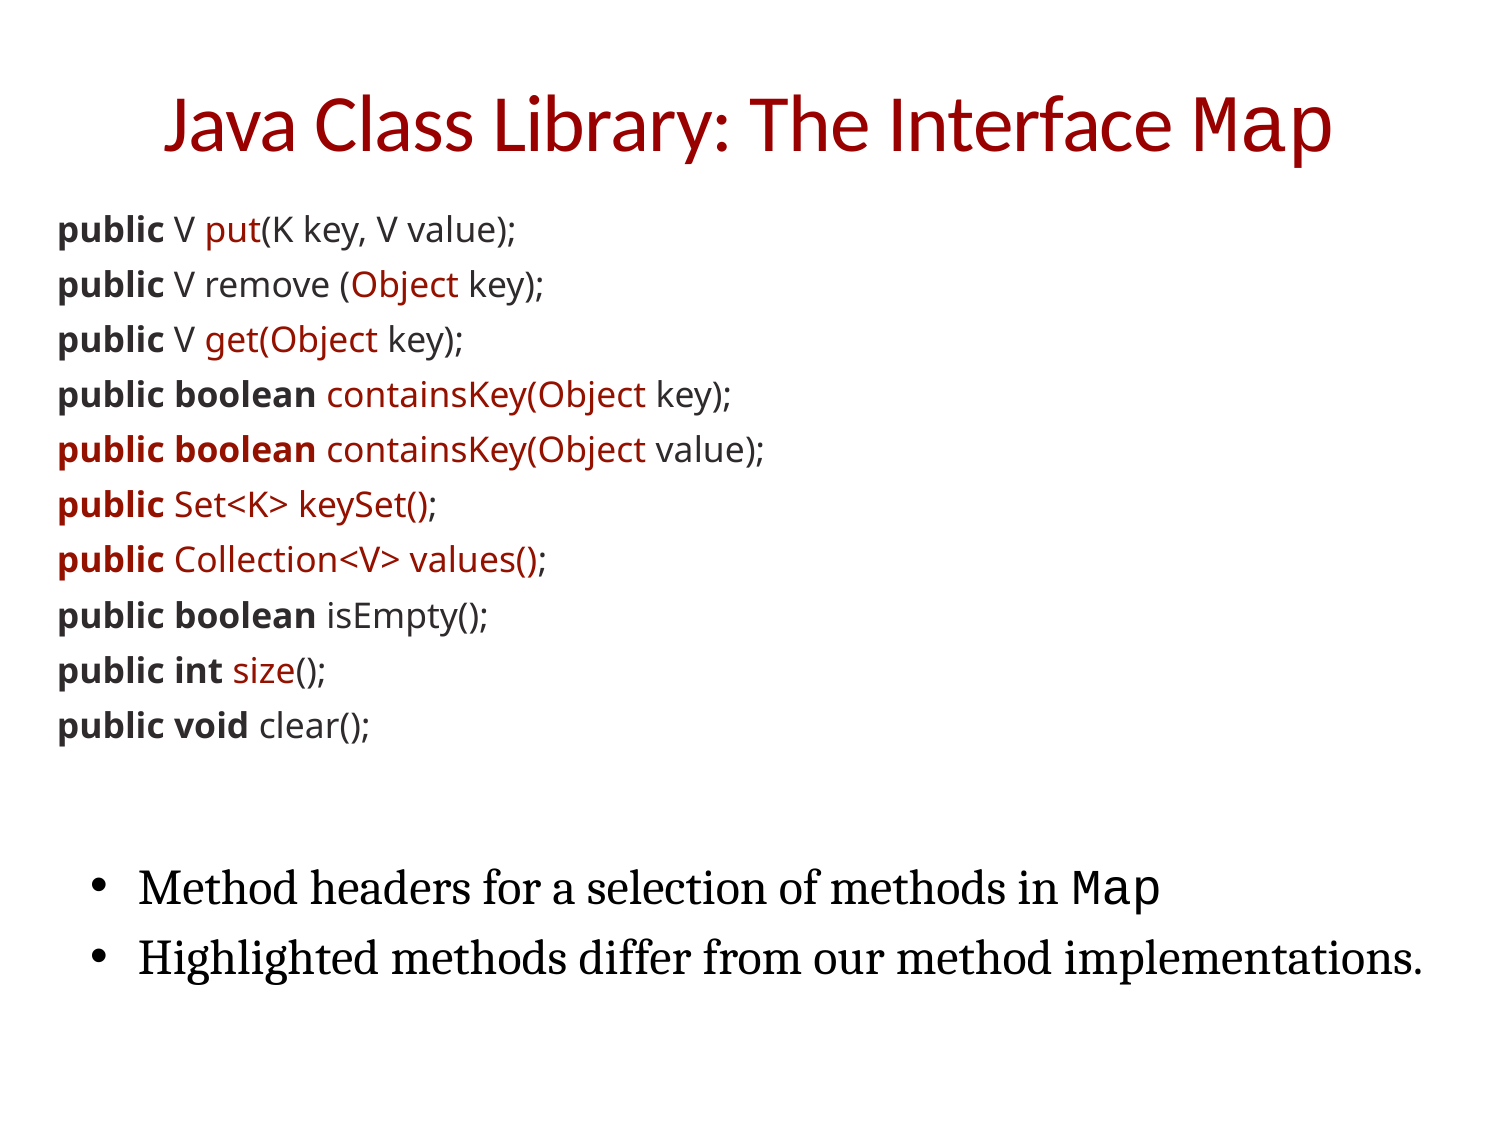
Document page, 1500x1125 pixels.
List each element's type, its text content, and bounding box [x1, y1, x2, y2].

title Java Class Library: The Interface Map [75, 24, 1425, 213]
list Method headers for a selection of methods in Map Highlighted methods differ from our method implementations. [75, 846, 1457, 1052]
text_box public V put(K key, V value); public V remove (Object key); public V get(Object key); public boolean containsKey(Object key); public boolean containsKey(Object value); public Set<K> keySet(); public Collection<V> values(); public boolean isEmpty(); public int size(); public void clear(); [49, 199, 1118, 753]
